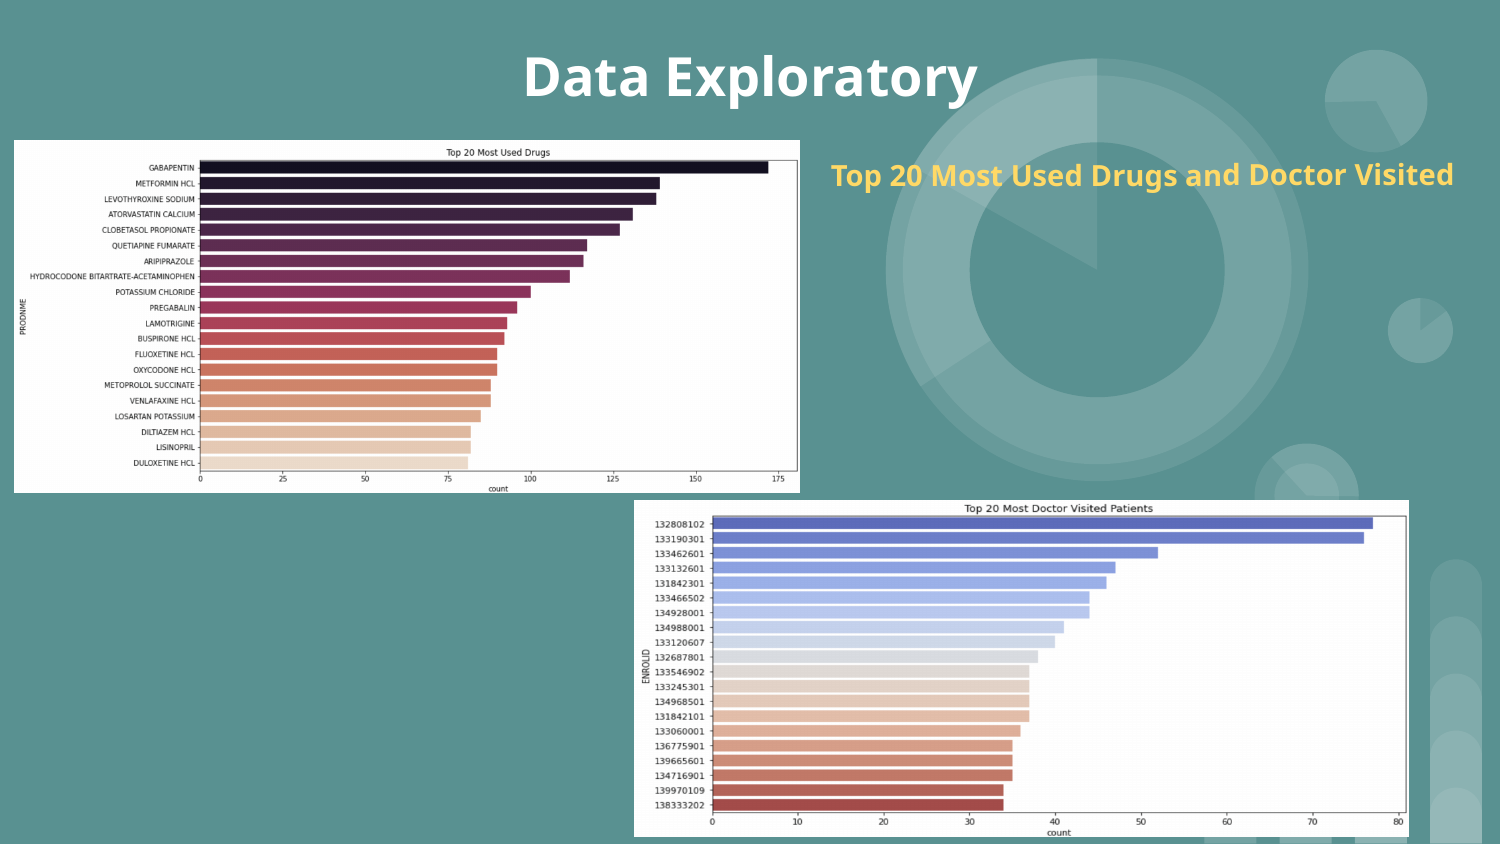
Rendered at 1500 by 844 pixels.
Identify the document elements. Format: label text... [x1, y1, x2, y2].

picture [634, 499, 1410, 837]
picture [14, 140, 800, 493]
title Data Exploratory [14, 26, 1488, 122]
text_box Top 20 Most Used Drugs and Doctor Visited [815, 140, 1488, 208]
